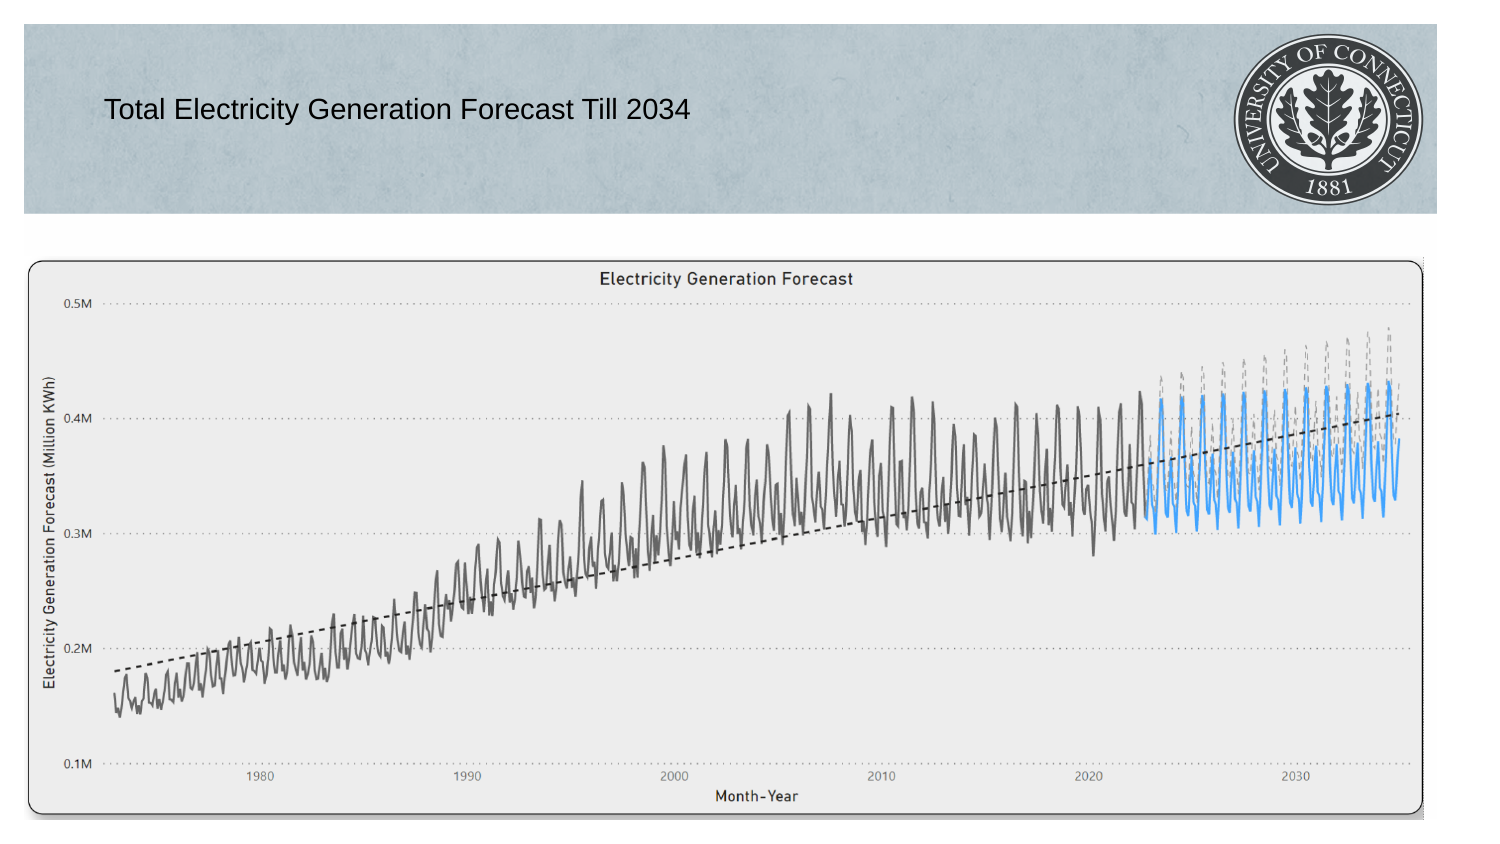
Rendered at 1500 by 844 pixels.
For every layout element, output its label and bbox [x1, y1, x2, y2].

picture [24, 24, 1437, 821]
